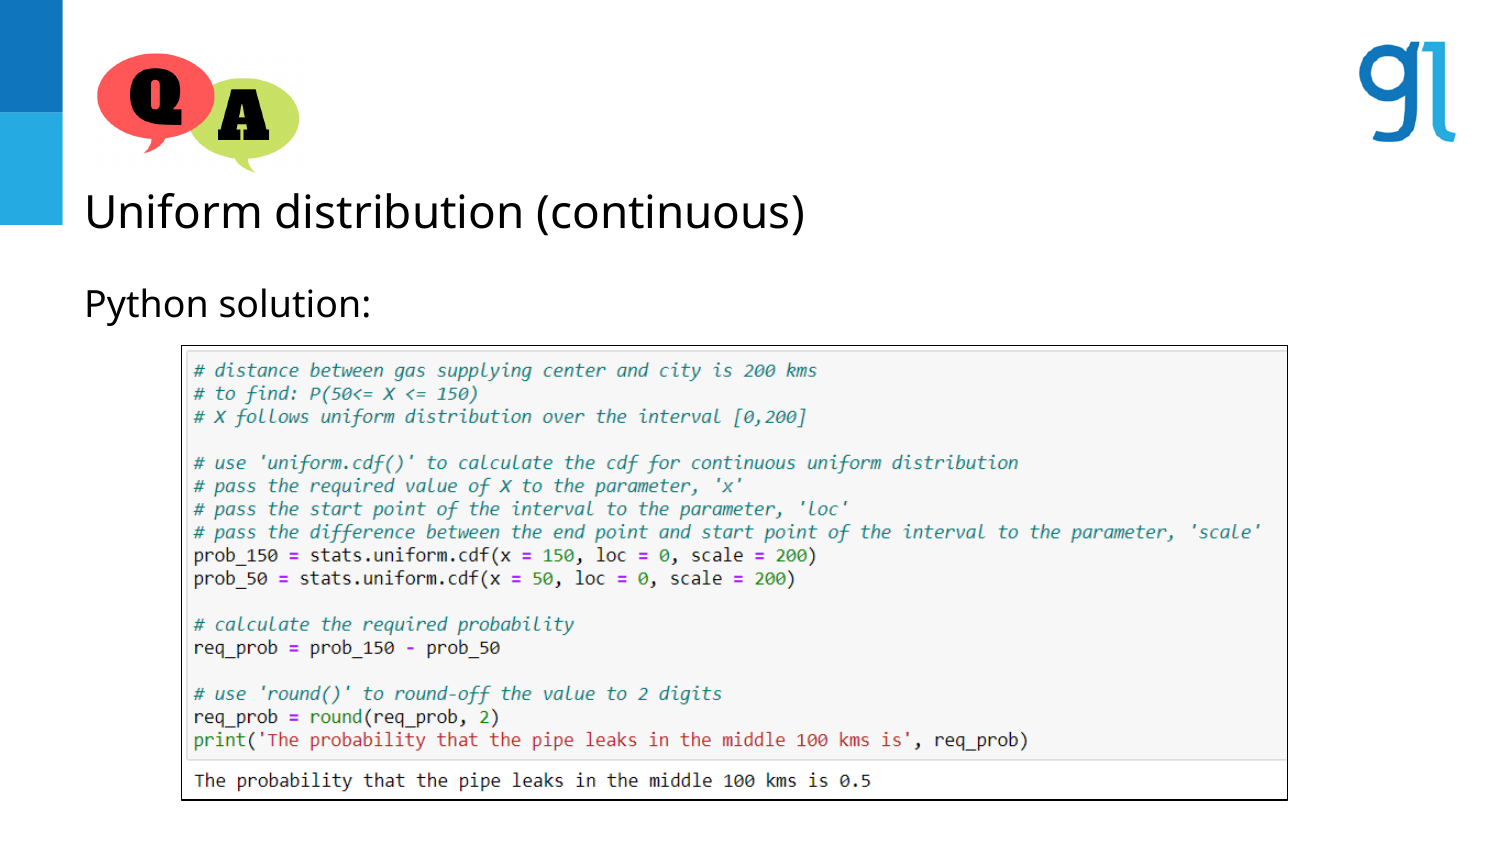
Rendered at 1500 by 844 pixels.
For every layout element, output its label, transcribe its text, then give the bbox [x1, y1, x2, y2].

picture [1331, 17, 1482, 167]
picture [182, 346, 1287, 800]
picture [91, 48, 307, 159]
subtitle Uniform distribution (continuous) [69, 159, 946, 225]
list Python solution: [69, 257, 1448, 329]
